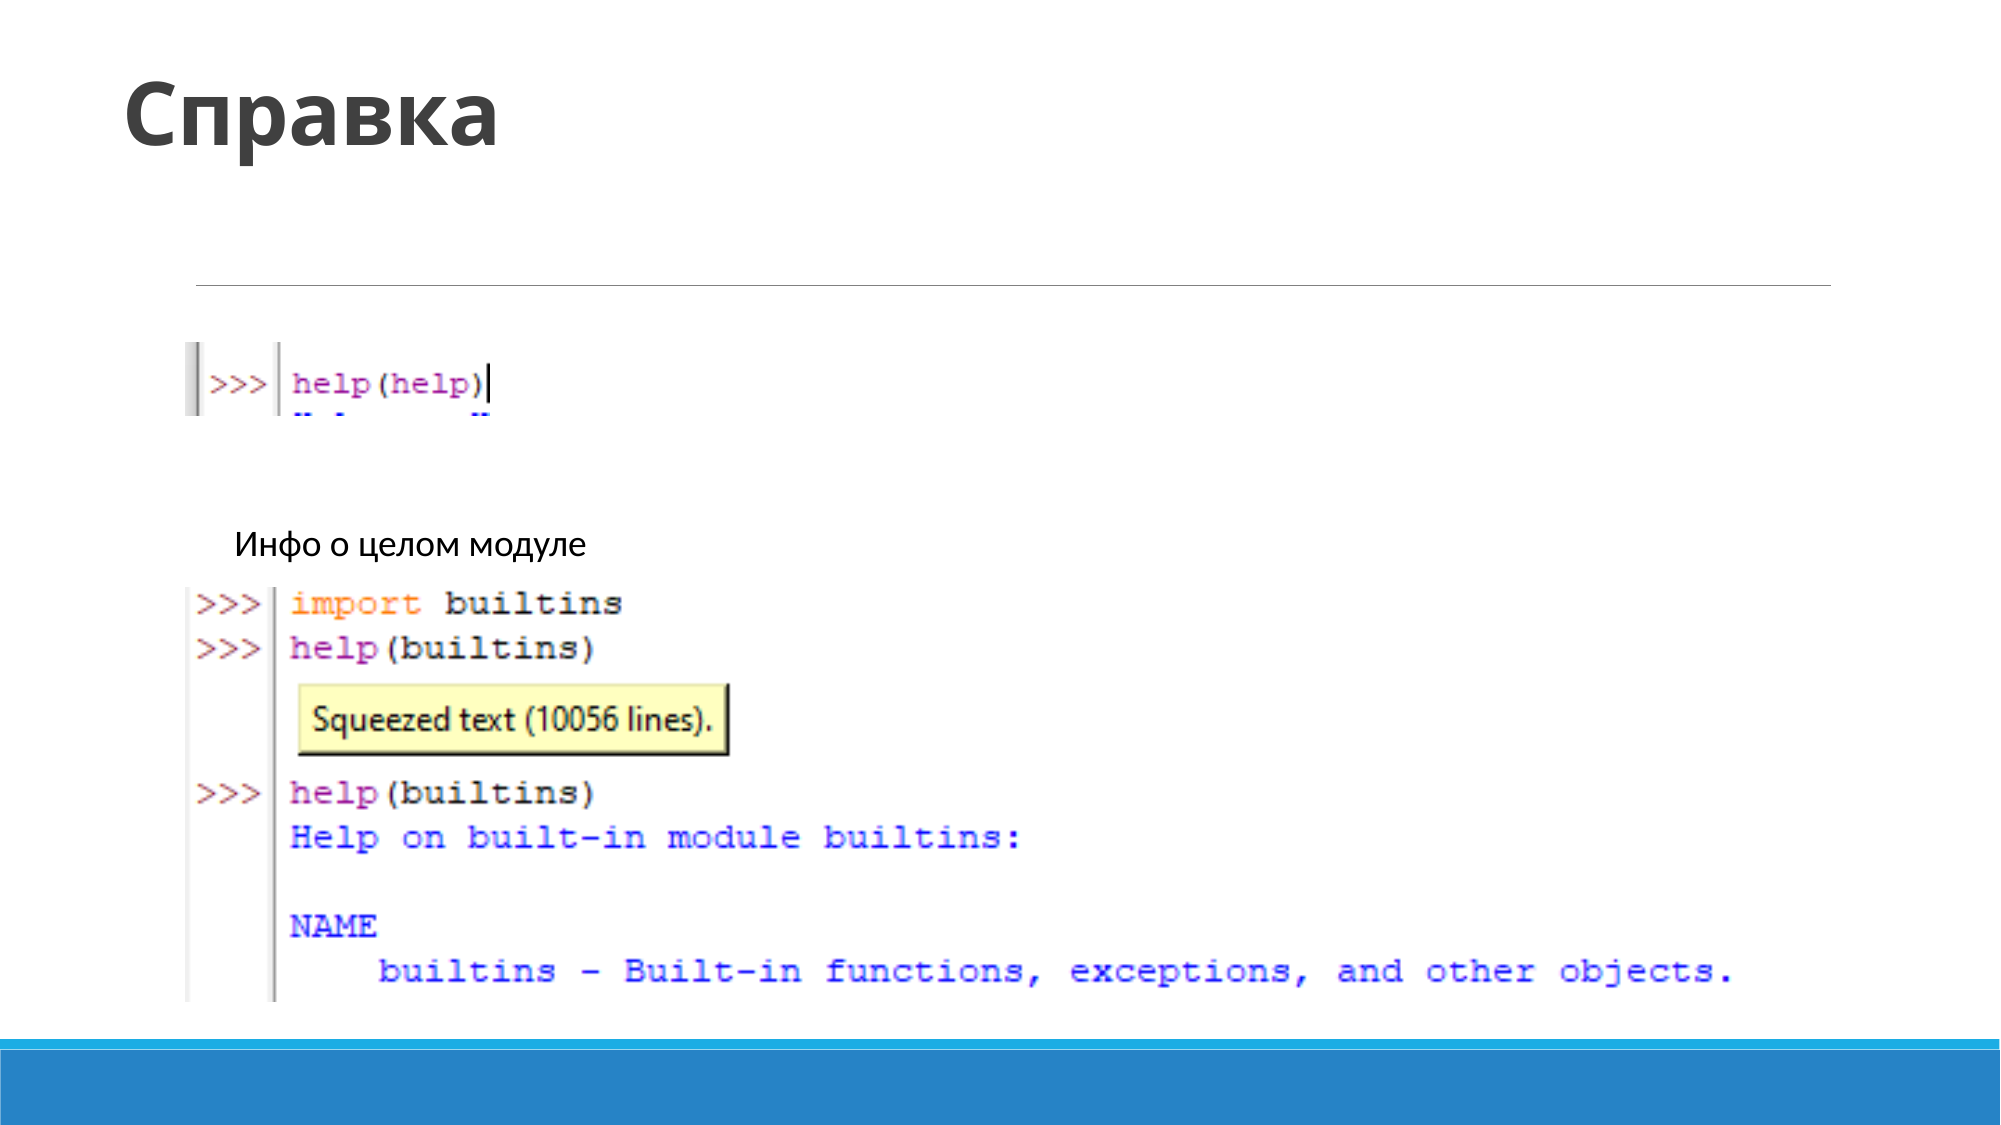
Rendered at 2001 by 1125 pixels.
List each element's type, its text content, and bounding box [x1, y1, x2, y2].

picture [184, 341, 490, 417]
picture [184, 586, 1747, 1003]
title Справка [107, 50, 1758, 171]
text_box Инфо о целом модуле [219, 511, 603, 572]
